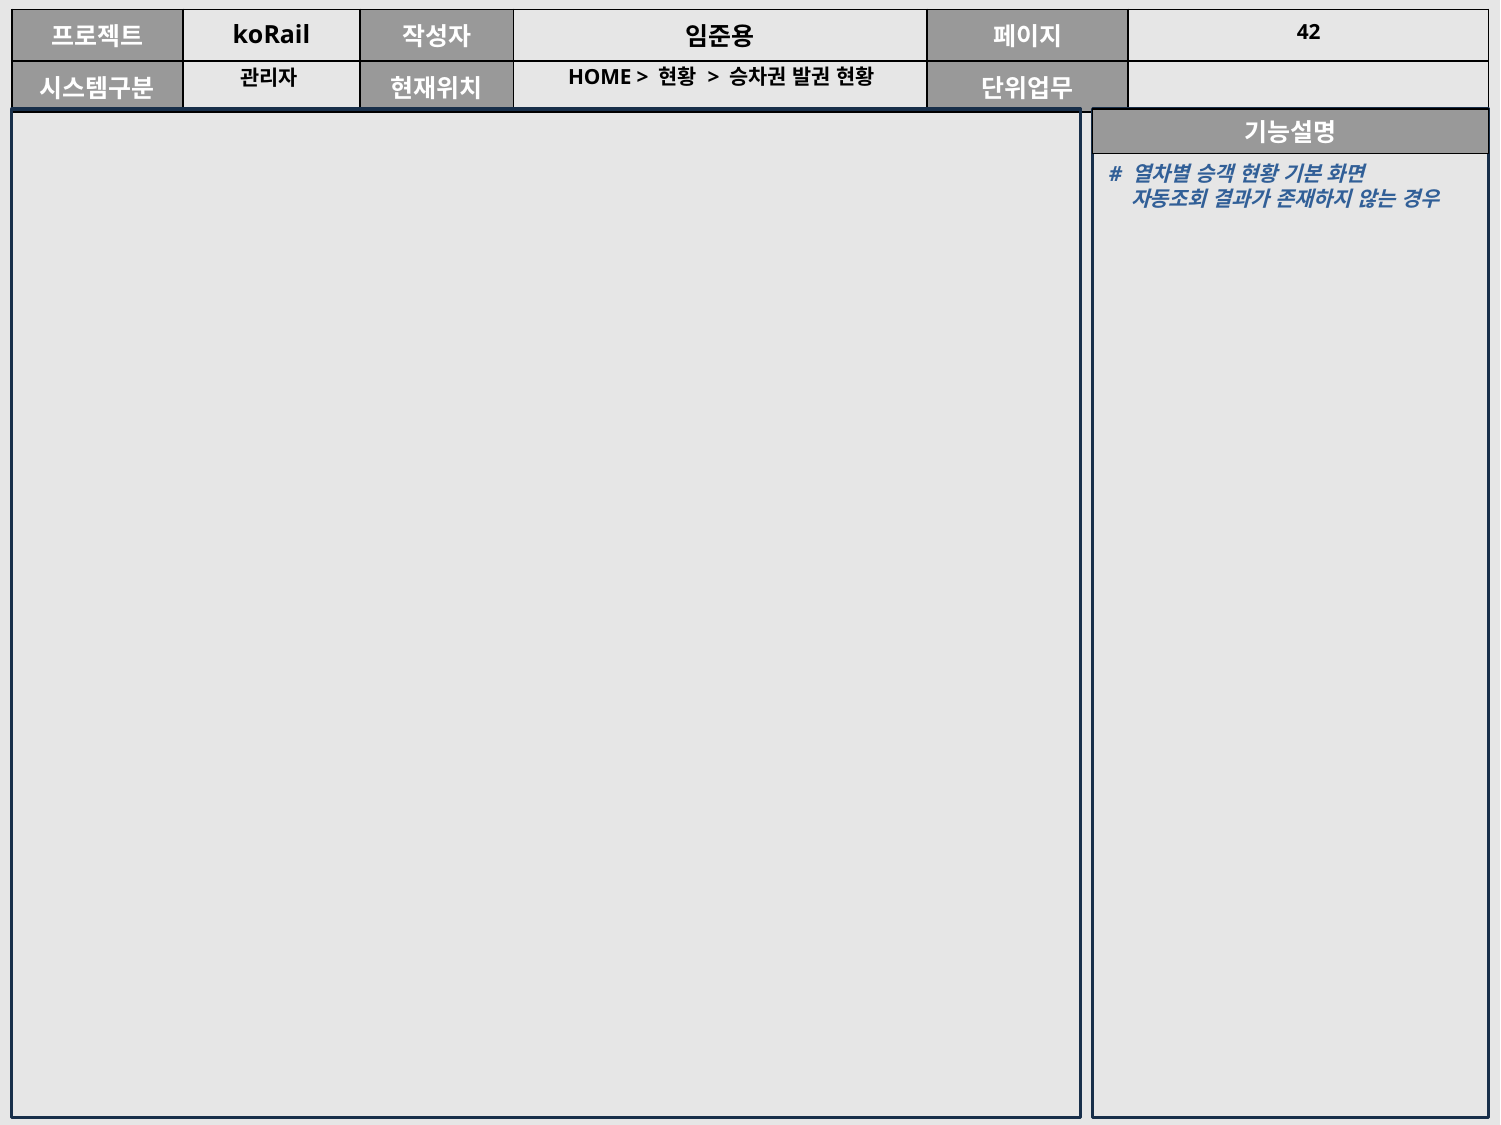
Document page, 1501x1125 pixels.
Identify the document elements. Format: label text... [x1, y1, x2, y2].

text_box # 열차별 승객 현황 기본 화면 자동조회 결과가 존재하지 않는 경우 [1094, 153, 1500, 219]
picture [13, 109, 1082, 1118]
text_box 관리자 [182, 57, 355, 97]
text_box HOME > 현황 > 승차권 발권 현황 [515, 56, 928, 96]
text_box 42 [1128, 11, 1489, 52]
text_box [1127, 56, 1487, 95]
